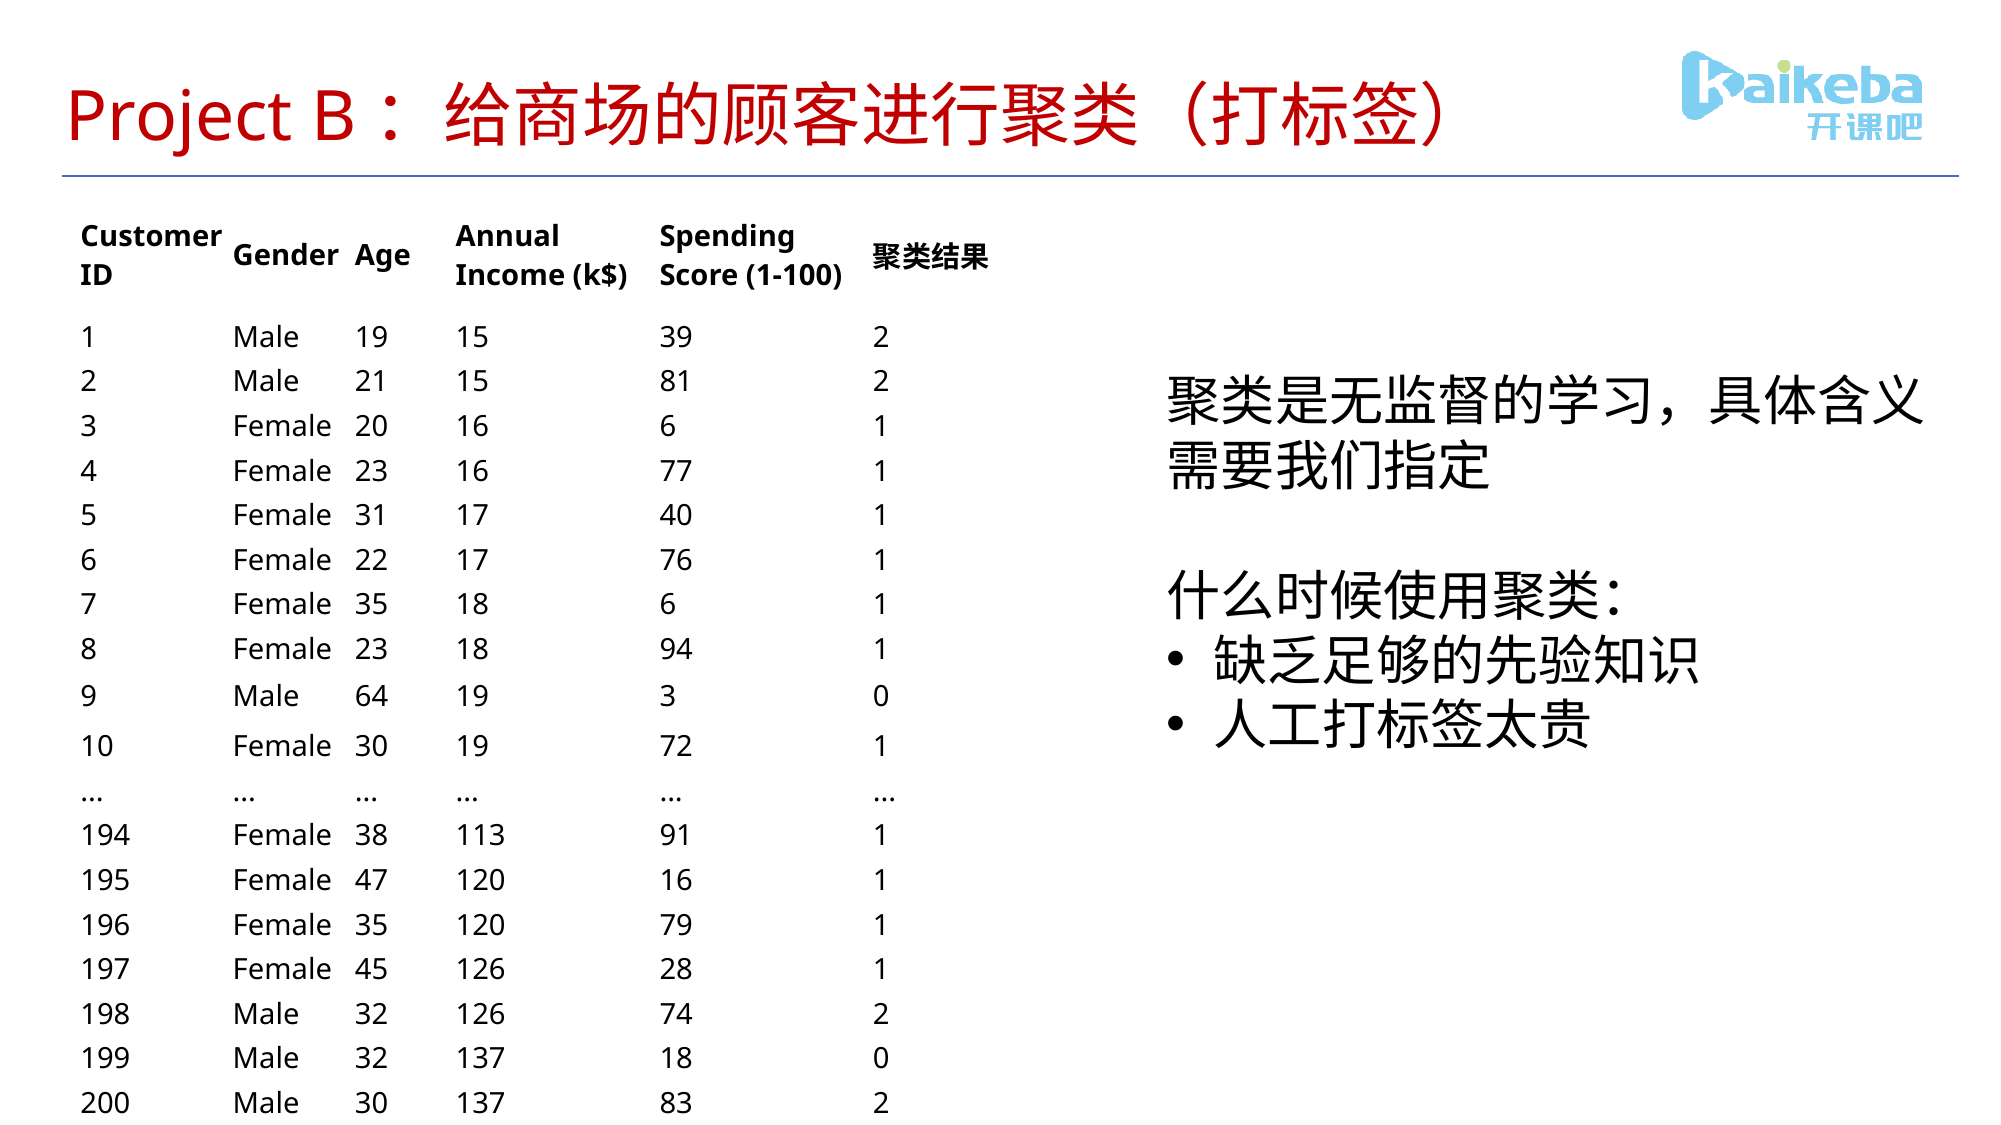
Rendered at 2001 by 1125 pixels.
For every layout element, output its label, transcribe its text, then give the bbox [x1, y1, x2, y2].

table_cell Female [231, 946, 353, 991]
table_cell 47 [353, 857, 454, 902]
table_cell ... [871, 768, 1084, 813]
table_cell 137 [454, 1035, 658, 1080]
table_cell 17 [454, 492, 658, 537]
table_cell 3 [658, 671, 871, 723]
table_cell ... [658, 768, 871, 813]
table_cell 7 [78, 582, 231, 626]
table_cell 72 [658, 723, 871, 768]
table_cell 18 [454, 582, 658, 626]
table_header Spending Score (1-100) [658, 200, 871, 314]
table_cell 2 [871, 314, 1084, 359]
table_cell 10 [78, 723, 231, 768]
table_cell Male [231, 671, 353, 723]
table_cell 1 [871, 946, 1084, 991]
table_cell 197 [78, 946, 231, 991]
table_cell 16 [454, 403, 658, 448]
table_cell ... [454, 768, 658, 813]
table_cell 19 [454, 671, 658, 723]
table_cell Female [231, 626, 353, 671]
table_cell 2 [871, 991, 1084, 1035]
table_cell 0 [871, 1035, 1084, 1080]
table_cell Female [231, 813, 353, 857]
table_cell 40 [658, 492, 871, 537]
table_header CustomerID [78, 200, 231, 314]
table_cell 74 [658, 991, 871, 1035]
table_cell 20 [353, 403, 454, 448]
table_cell 1 [871, 537, 1084, 582]
title Project B：给商场的顾客进行聚类（打标签） [57, 59, 1728, 167]
table_cell Female [231, 857, 353, 902]
table_cell Male [231, 359, 353, 403]
table_cell 198 [78, 991, 231, 1035]
table_cell 31 [353, 492, 454, 537]
table_cell 137 [454, 1080, 658, 1125]
table_cell 22 [353, 537, 454, 582]
table_cell 94 [658, 626, 871, 671]
table_cell Male [231, 991, 353, 1035]
table_cell 8 [78, 626, 231, 671]
table_cell Male [231, 1035, 353, 1080]
table_cell 79 [658, 902, 871, 946]
table_cell Female [231, 403, 353, 448]
table_cell Male [231, 314, 353, 359]
table_cell 195 [78, 857, 231, 902]
table_cell Female [231, 582, 353, 626]
table_cell 6 [658, 582, 871, 626]
table_cell 19 [454, 723, 658, 768]
table_cell 16 [454, 448, 658, 492]
table_cell 200 [78, 1080, 231, 1125]
table_cell 113 [454, 813, 658, 857]
table_cell 1 [871, 902, 1084, 946]
table_cell 6 [658, 403, 871, 448]
table_cell 120 [454, 902, 658, 946]
table_cell Male [231, 1080, 353, 1125]
table_cell 1 [871, 723, 1084, 768]
table_cell 1 [871, 492, 1084, 537]
table_cell 18 [454, 626, 658, 671]
table_cell 35 [353, 582, 454, 626]
table_cell 64 [353, 671, 454, 723]
table_cell 21 [353, 359, 454, 403]
table_cell 32 [353, 1035, 454, 1080]
table_header Annual Income (k$) [454, 200, 658, 314]
table_cell 199 [78, 1035, 231, 1080]
table_cell 30 [353, 1080, 454, 1125]
table_cell 2 [78, 359, 231, 403]
table_cell 91 [658, 813, 871, 857]
table_cell 32 [353, 991, 454, 1035]
table_cell 1 [871, 626, 1084, 671]
table_cell 23 [353, 448, 454, 492]
table_cell 2 [871, 359, 1084, 403]
table_cell 9 [78, 671, 231, 723]
table_cell 1 [78, 314, 231, 359]
table_cell Female [231, 537, 353, 582]
table_cell 1 [871, 857, 1084, 902]
table_cell 83 [658, 1080, 871, 1125]
table_cell 196 [78, 902, 231, 946]
table_cell 39 [658, 314, 871, 359]
table_cell 4 [78, 448, 231, 492]
table_cell Female [231, 902, 353, 946]
table_cell 1 [871, 813, 1084, 857]
table_cell Female [231, 448, 353, 492]
table_cell 1 [871, 403, 1084, 448]
table_header 聚类结果 [871, 200, 1084, 314]
table_cell 15 [454, 359, 658, 403]
table_cell 38 [353, 813, 454, 857]
table_cell 1 [871, 582, 1084, 626]
table_cell ... [353, 768, 454, 813]
table_cell ... [78, 768, 231, 813]
table_cell Female [231, 492, 353, 537]
table_cell 28 [658, 946, 871, 991]
table_cell 1 [871, 448, 1084, 492]
table_cell 2 [871, 1080, 1084, 1125]
table_cell 126 [454, 946, 658, 991]
table_cell 0 [871, 671, 1084, 723]
table_cell ... [231, 768, 353, 813]
table_cell 19 [353, 314, 454, 359]
table_cell 194 [78, 813, 231, 857]
table_cell 16 [658, 857, 871, 902]
table_header Age [353, 200, 454, 314]
table_cell 126 [454, 991, 658, 1035]
table_cell 6 [78, 537, 231, 582]
table_header Gender [231, 200, 353, 314]
table_cell 23 [353, 626, 454, 671]
table_cell 18 [658, 1035, 871, 1080]
table_cell 81 [658, 359, 871, 403]
table_cell 30 [353, 723, 454, 768]
table_cell 3 [78, 403, 231, 448]
table_cell 5 [78, 492, 231, 537]
table_cell 76 [658, 537, 871, 582]
table_cell 15 [454, 314, 658, 359]
table_cell 45 [353, 946, 454, 991]
table_cell Female [231, 723, 353, 768]
table_cell 17 [454, 537, 658, 582]
text_box 聚类是无监督的学习，具体含义需要我们指定 什么时候使用聚类： 缺乏足够的先验知识 人工打标签太贵 [1159, 358, 1939, 764]
table_cell 35 [353, 902, 454, 946]
table_cell 120 [454, 857, 658, 902]
table_cell 1 [1653, 21, 1950, 167]
table_cell 77 [658, 448, 871, 492]
